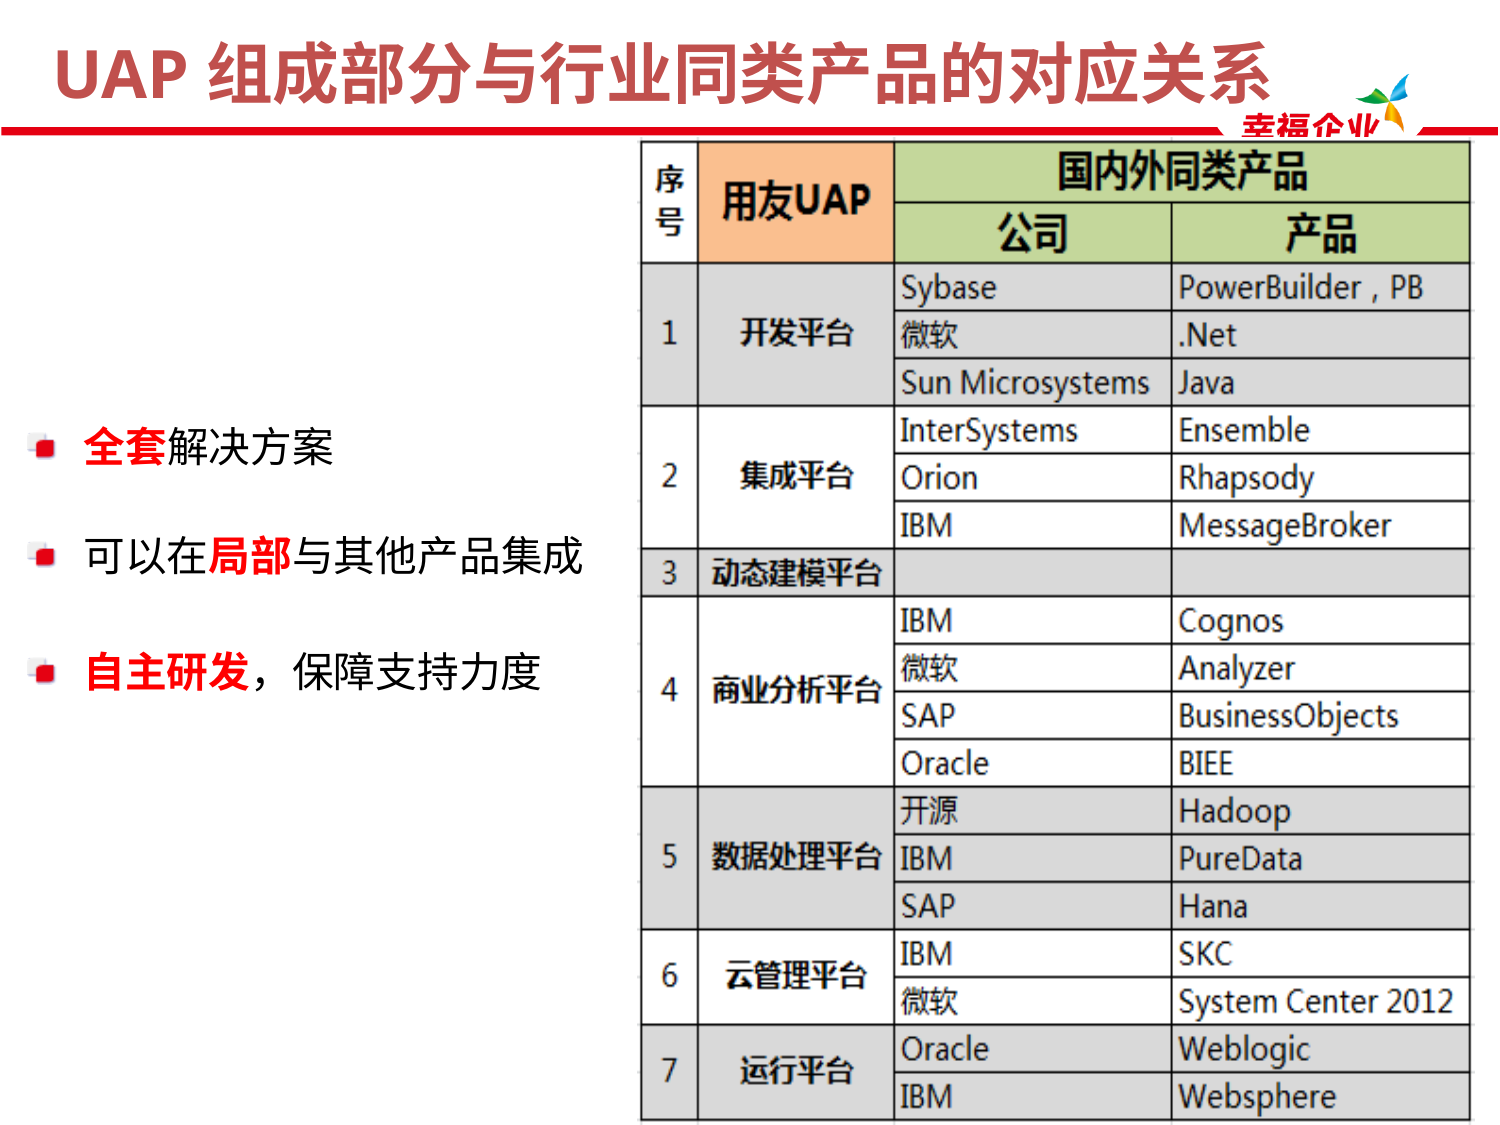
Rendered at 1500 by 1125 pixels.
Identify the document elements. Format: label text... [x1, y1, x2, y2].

picture [27, 657, 57, 685]
text_box UAP组成部分与行业同类产品的对应关系 [37, 24, 1500, 122]
picture [637, 122, 1500, 1125]
text_box 全套解决方案 可以在局部与其他产品集成 自主研发，保障支持力度 [12, 413, 600, 812]
picture [27, 541, 57, 568]
picture [27, 432, 57, 460]
